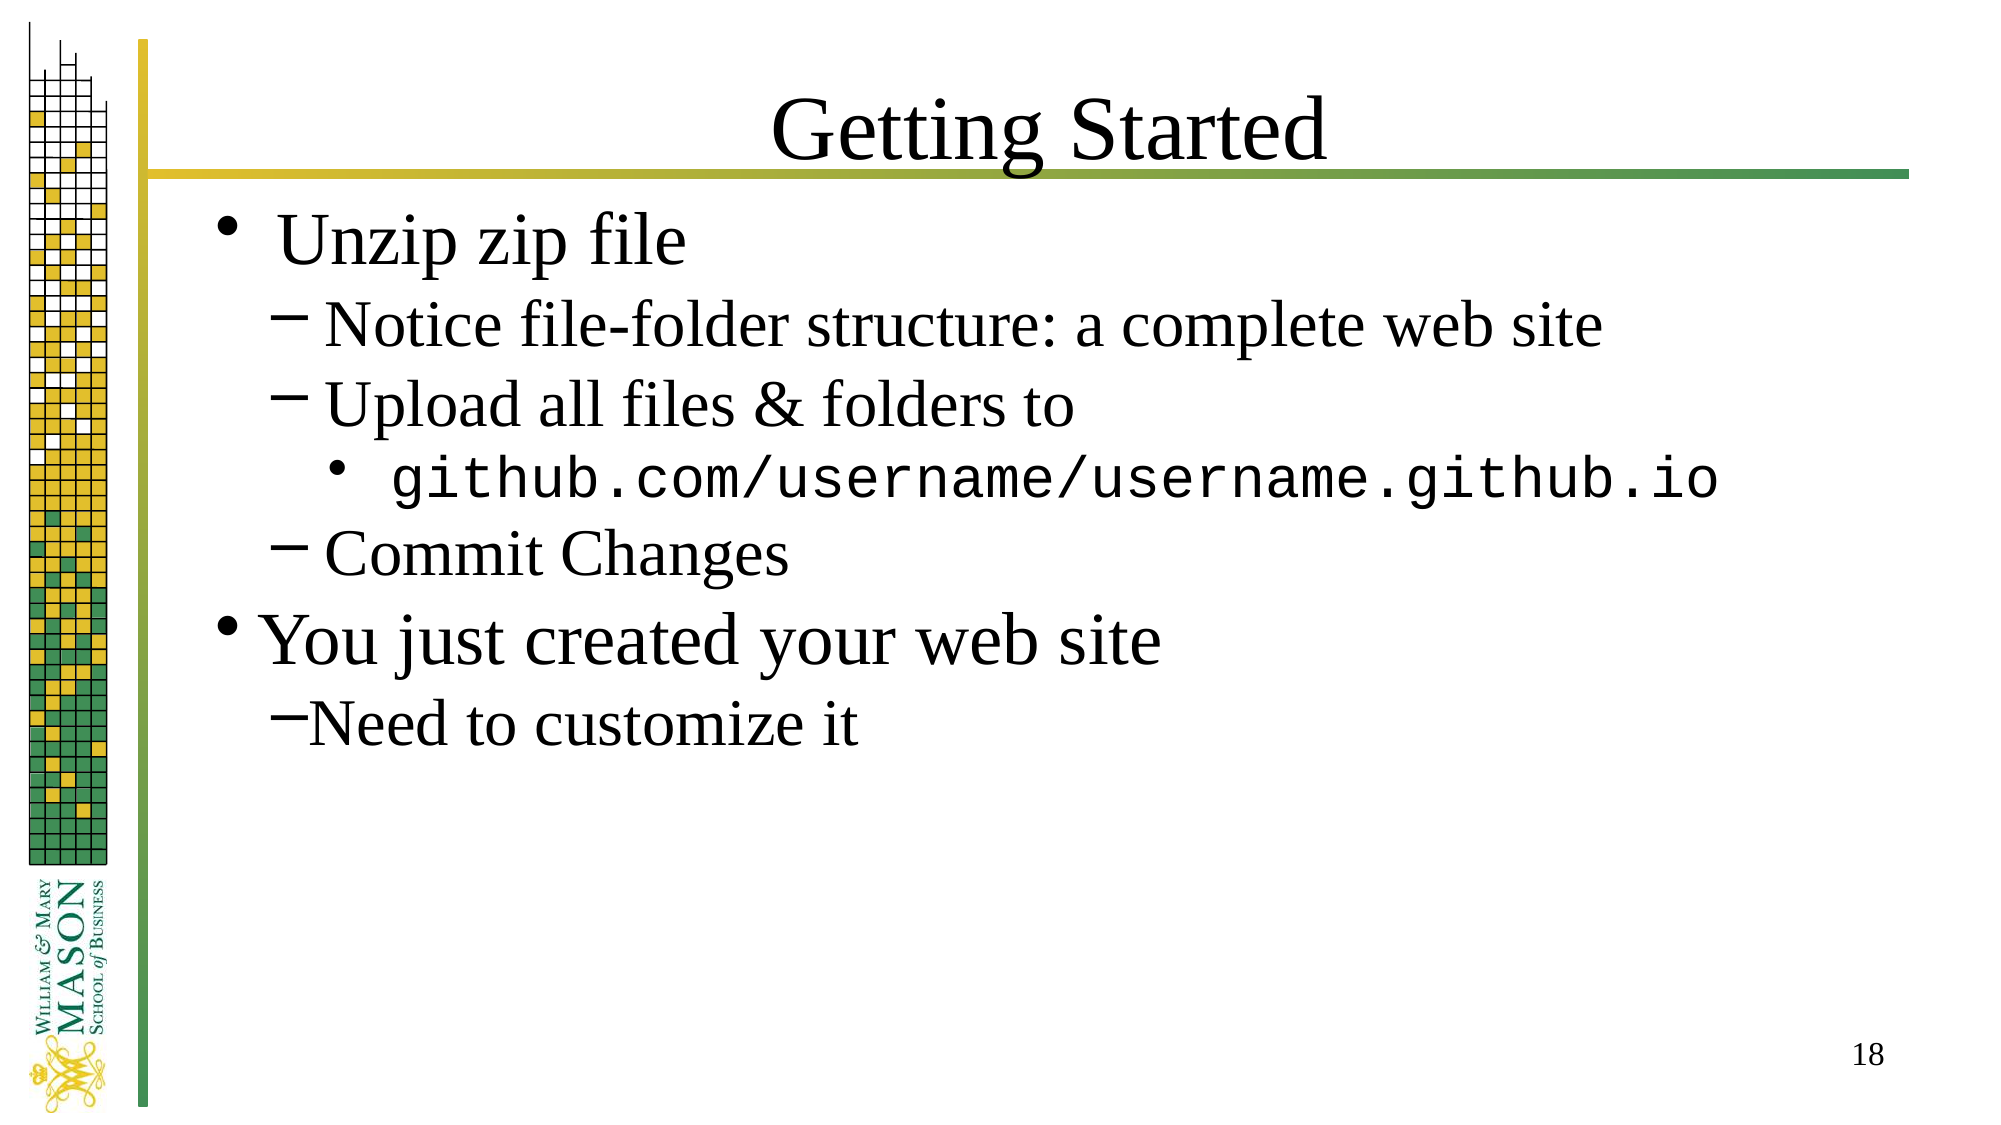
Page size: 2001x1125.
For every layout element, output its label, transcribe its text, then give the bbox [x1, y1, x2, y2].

picture [29, 879, 107, 1113]
slide_number 18 [1398, 1024, 1901, 1103]
title Getting Started [200, 45, 1900, 181]
list Unzip zip file Notice file-folder structure: a complete web site Upload all files & folders to github.com/username/username.github.io Commit Changes You just created your web site Need to customize it [200, 181, 1900, 1005]
